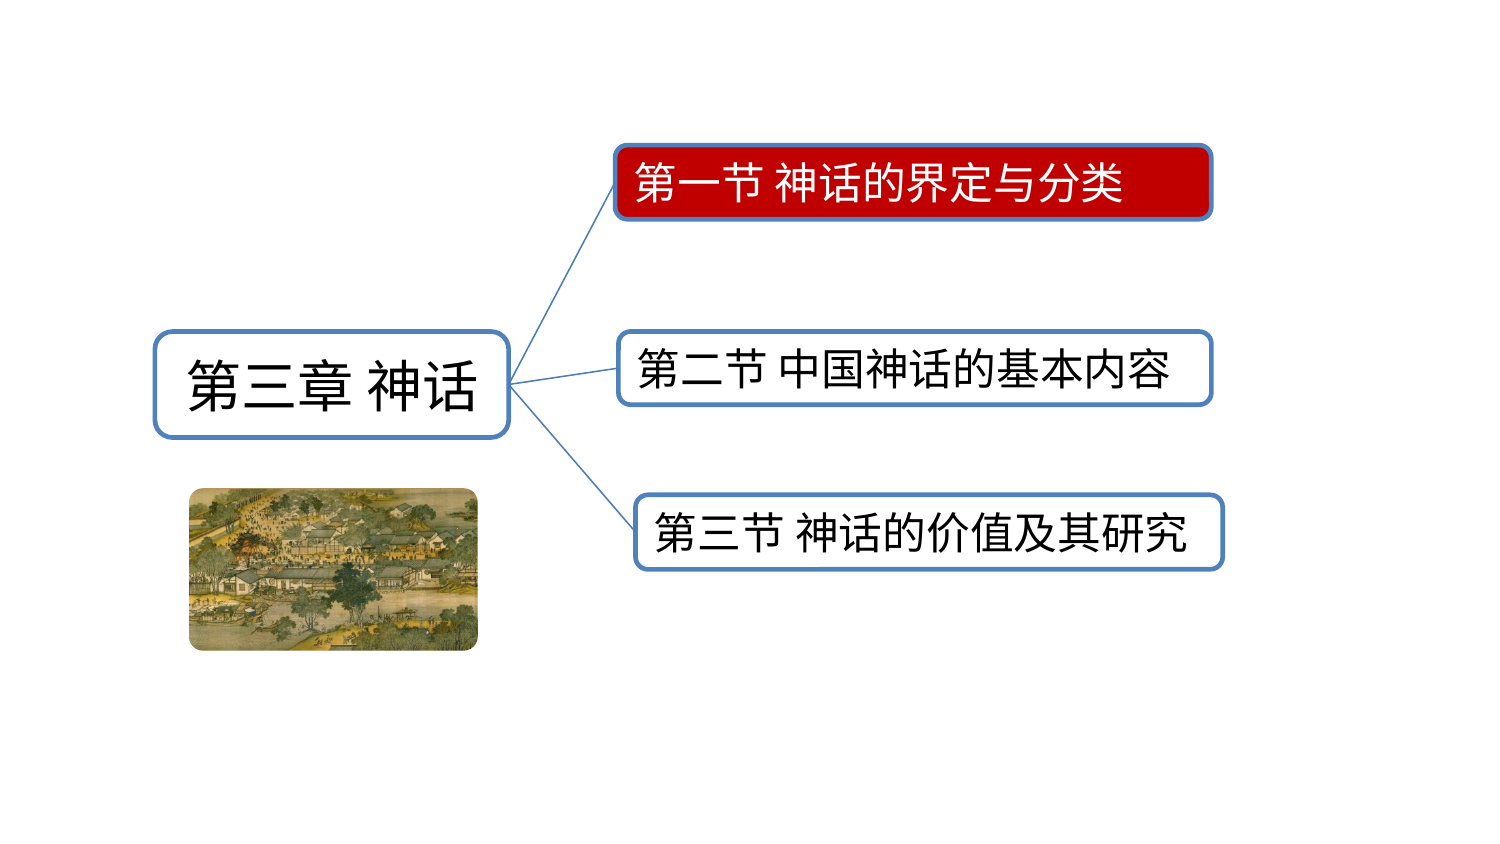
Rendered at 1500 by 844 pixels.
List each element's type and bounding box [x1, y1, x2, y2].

text_box [154, 144, 1224, 570]
picture [188, 487, 478, 651]
